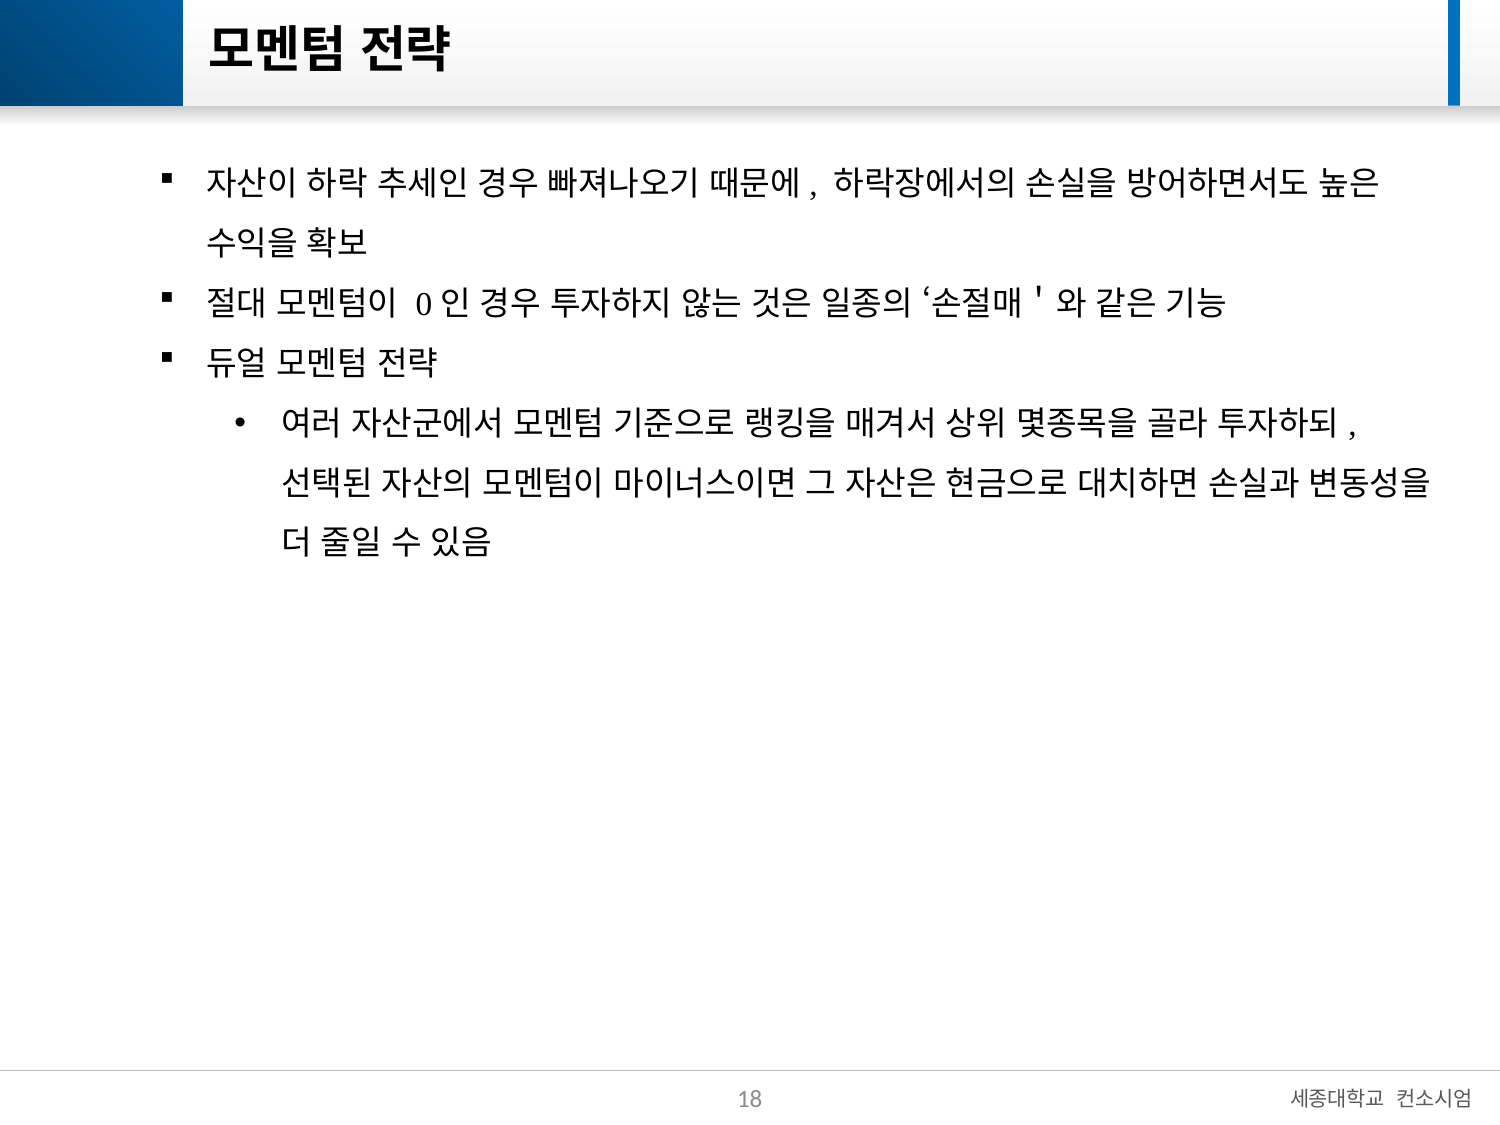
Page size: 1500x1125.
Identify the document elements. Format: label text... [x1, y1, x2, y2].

text_box 자산이 하락 추세인 경우 빠져나오기 때문에, 하락장에서의 손실을 방어하면서도 높은 수익을 확보 절대 모멘텀이 0인 경우 투자하지 않는 것은 일종의 ‘손절매＇와 같은 기능 듀얼 모멘텀 전략 여러 자산군에서 모멘텀 기준으로 랭킹을 매겨서 상위 몇종목을 골라 투자하되, 선택된 자산의 모멘텀이 마이너스이면 그 자산은 현금으로 대치하면 손실과 변동성을 더 줄일 수 있음 [144, 135, 1461, 629]
title 모멘텀 전략 [193, 10, 1436, 91]
